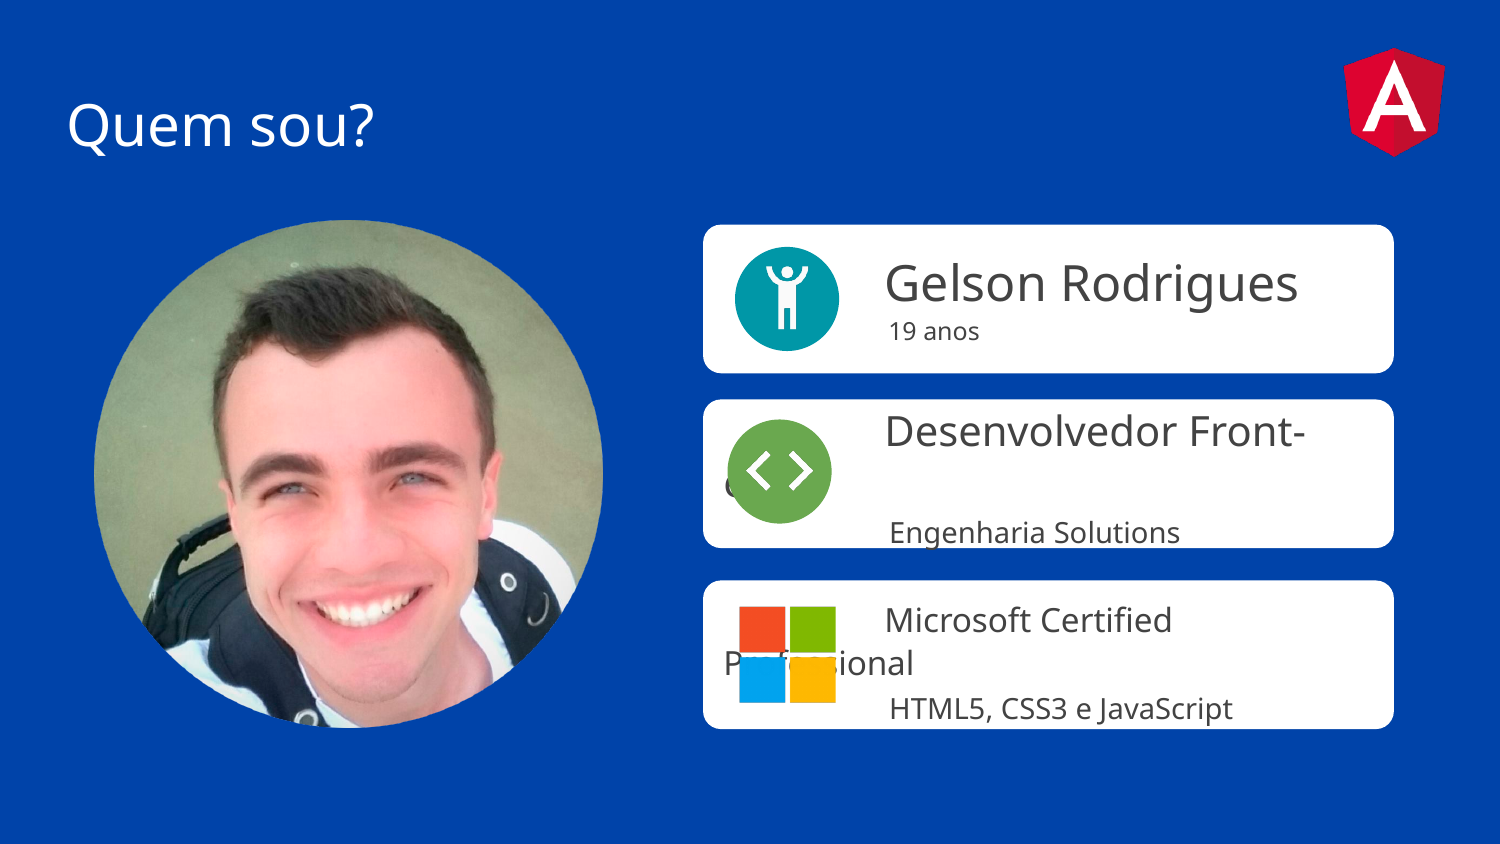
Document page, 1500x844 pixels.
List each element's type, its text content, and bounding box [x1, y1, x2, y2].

picture [1326, 31, 1462, 168]
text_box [702, 580, 1395, 730]
picture [86, 218, 606, 730]
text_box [702, 224, 1395, 374]
title Quem sou? [51, 72, 1321, 167]
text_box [702, 399, 1395, 549]
